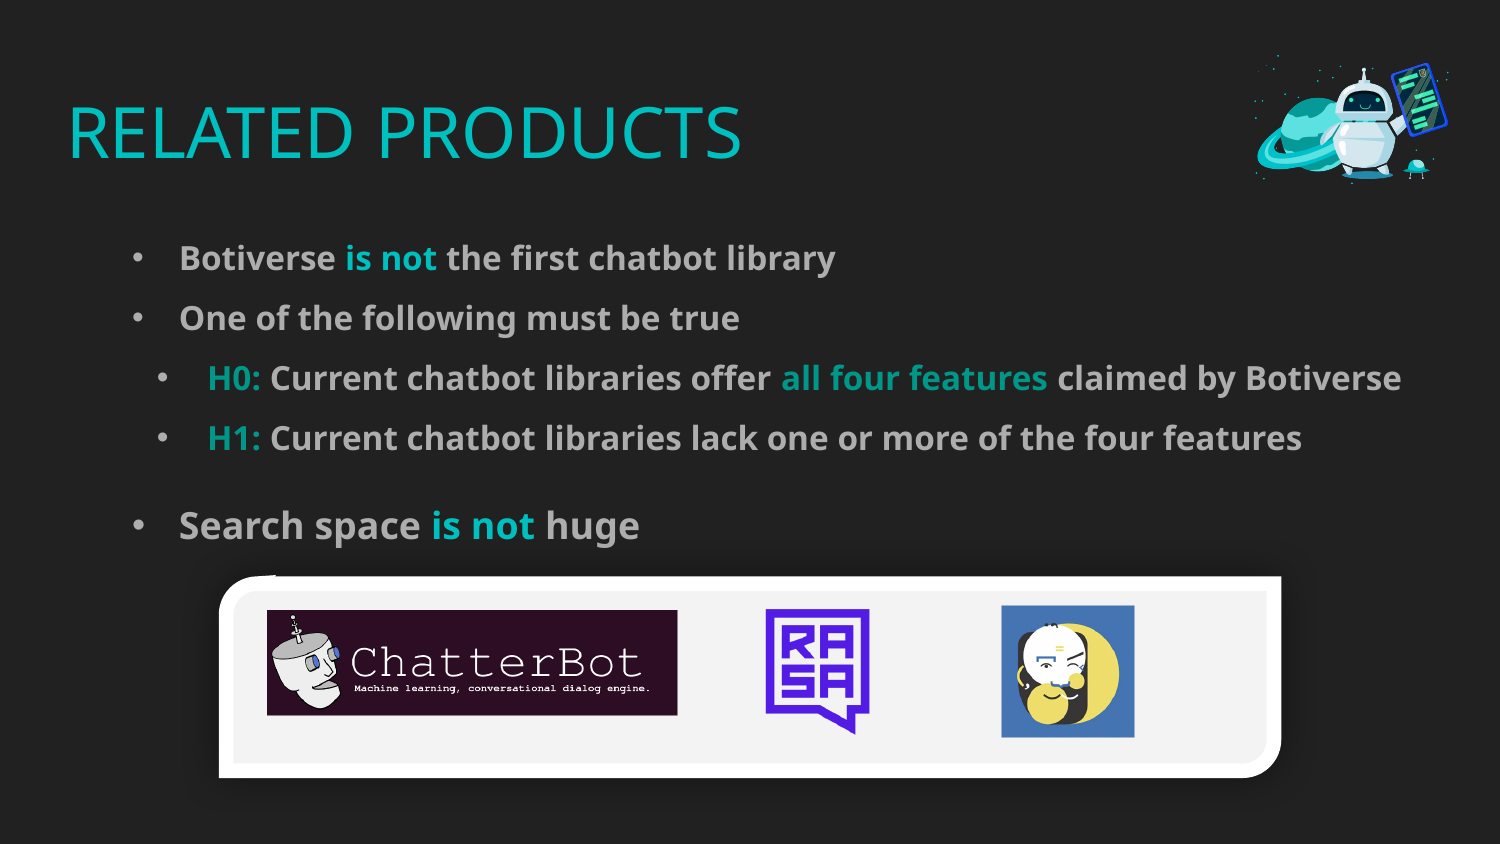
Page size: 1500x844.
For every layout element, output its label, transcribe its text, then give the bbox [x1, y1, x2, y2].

picture [1237, 46, 1465, 192]
picture [225, 583, 1275, 771]
list Botiverse is not the first chatbot library One of the following must be true H0: Current chatbot libraries offer all four features claimed by Botiverse H1: Current chatbot libraries lack one or more of the four features Search space is not huge [116, 202, 1453, 701]
title RELATED PRODUCTS [51, 72, 1232, 167]
